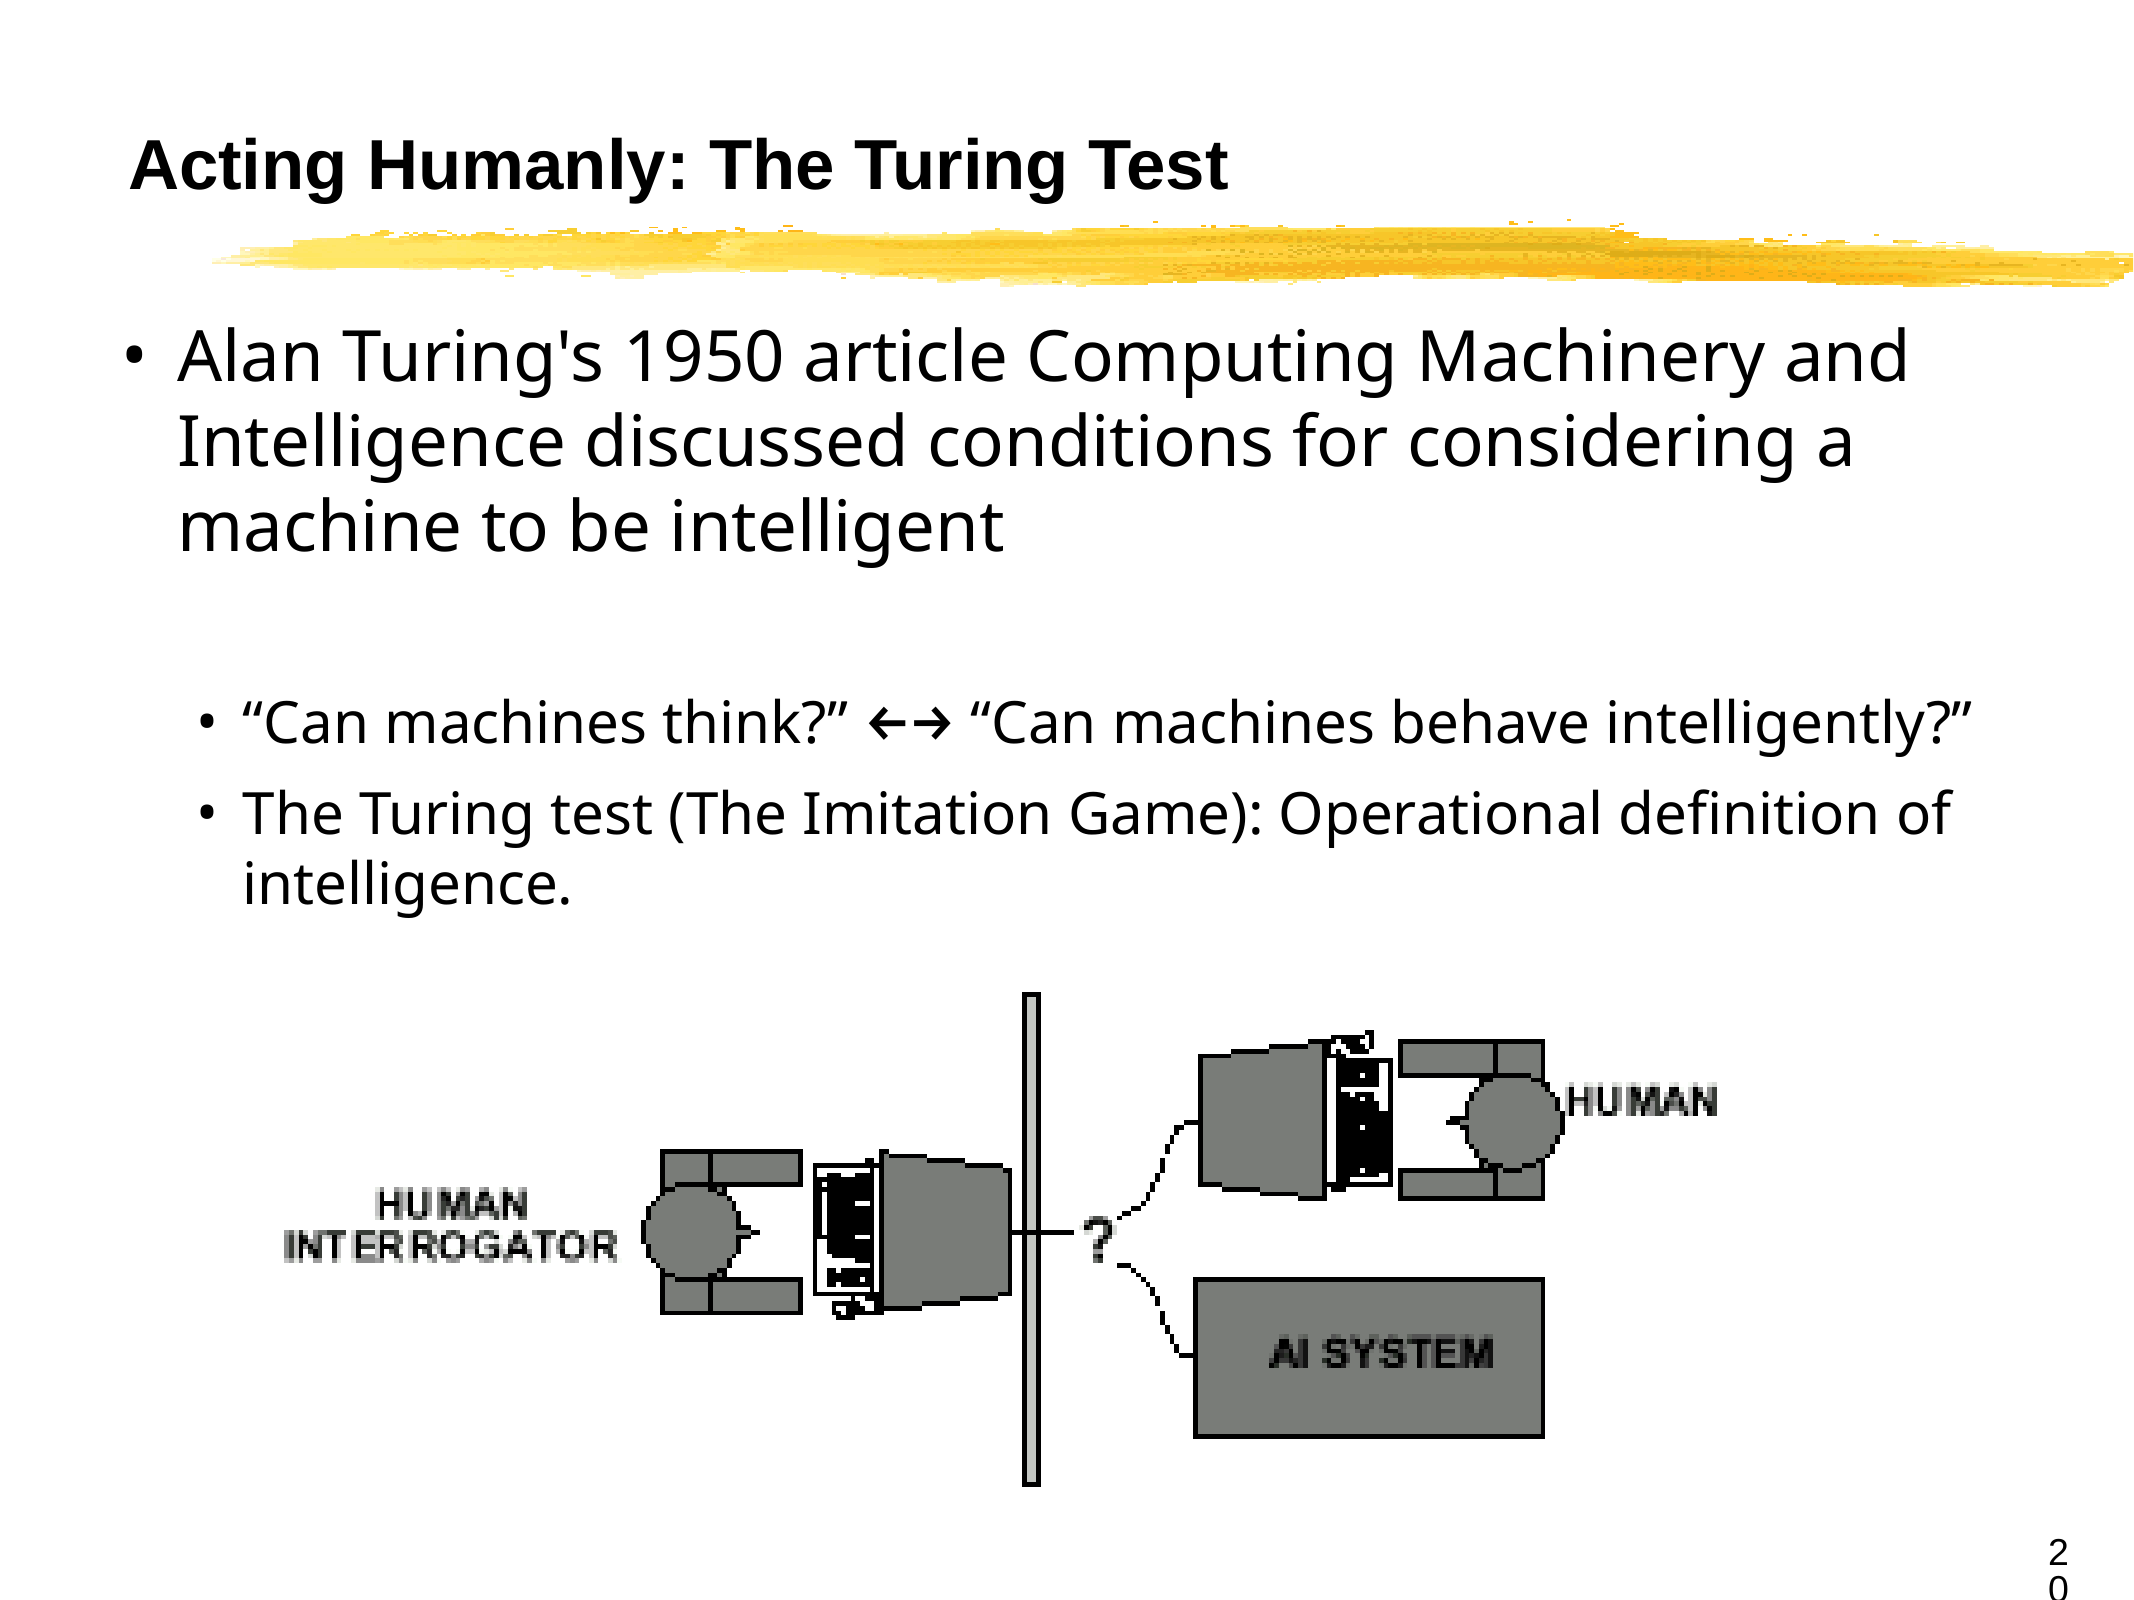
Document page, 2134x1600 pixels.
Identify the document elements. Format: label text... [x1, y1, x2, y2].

list Alan Turing's 1950 article Computing Machinery and Intelligence discussed conditions for considering a machine to be intelligent “Can machines think?” ←→ “Can machines behave intelligently?” The Turing test (The Imitation Game): Operational definition of intelligence. [105, 301, 2016, 1059]
slide_number 20 [2032, 1521, 2094, 1581]
title Acting Humanly: The Turing Test [109, 0, 2014, 213]
picture [247, 947, 1867, 1583]
picture [212, 212, 2134, 303]
